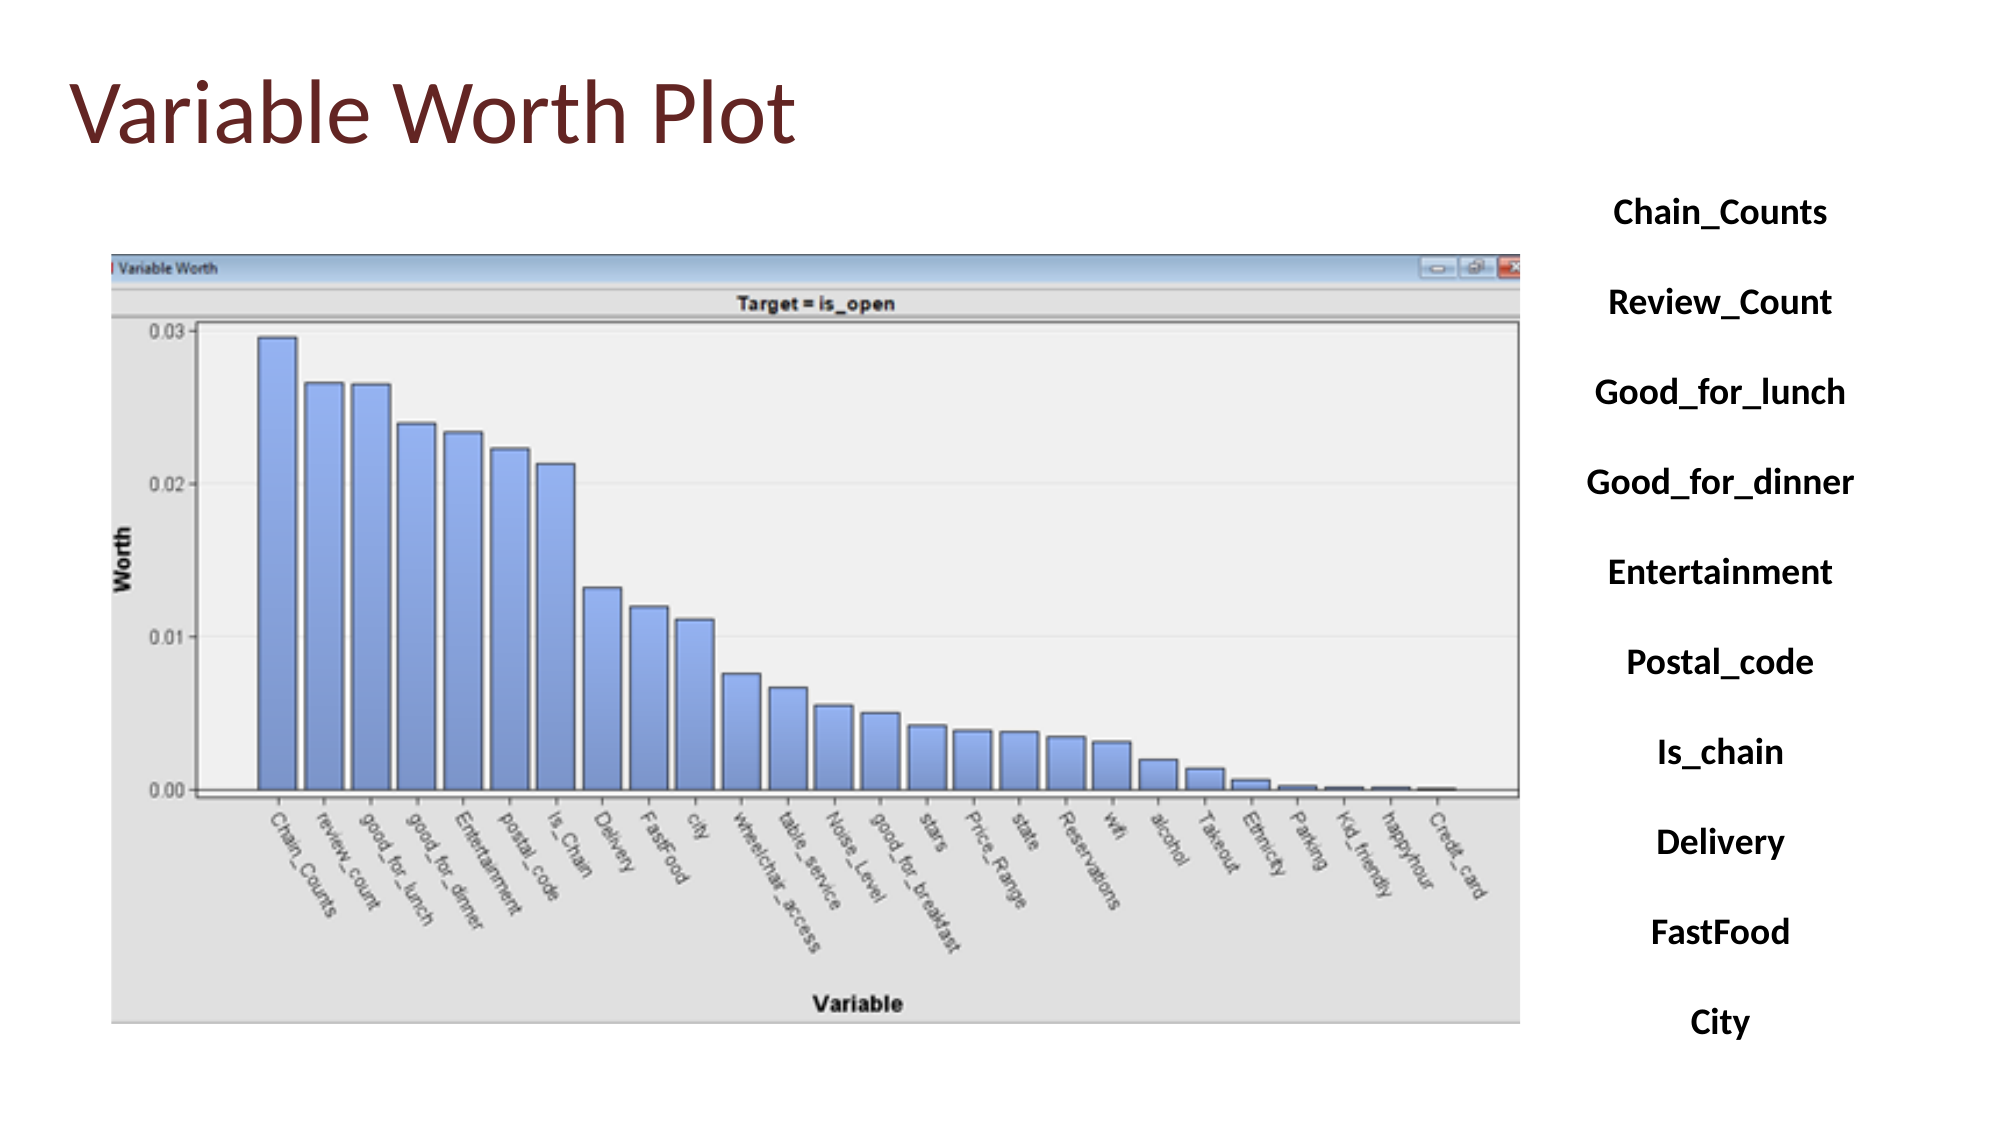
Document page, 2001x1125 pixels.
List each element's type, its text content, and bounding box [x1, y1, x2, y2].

title Variable Worth Plot [54, 5, 1780, 223]
picture [111, 253, 1521, 1024]
text_box Chain_Counts Review_Count Good_for_lunch Good_for_dinner Entertainment Postal_code Is_chain Delivery FastFood City [1495, 179, 1946, 1050]
